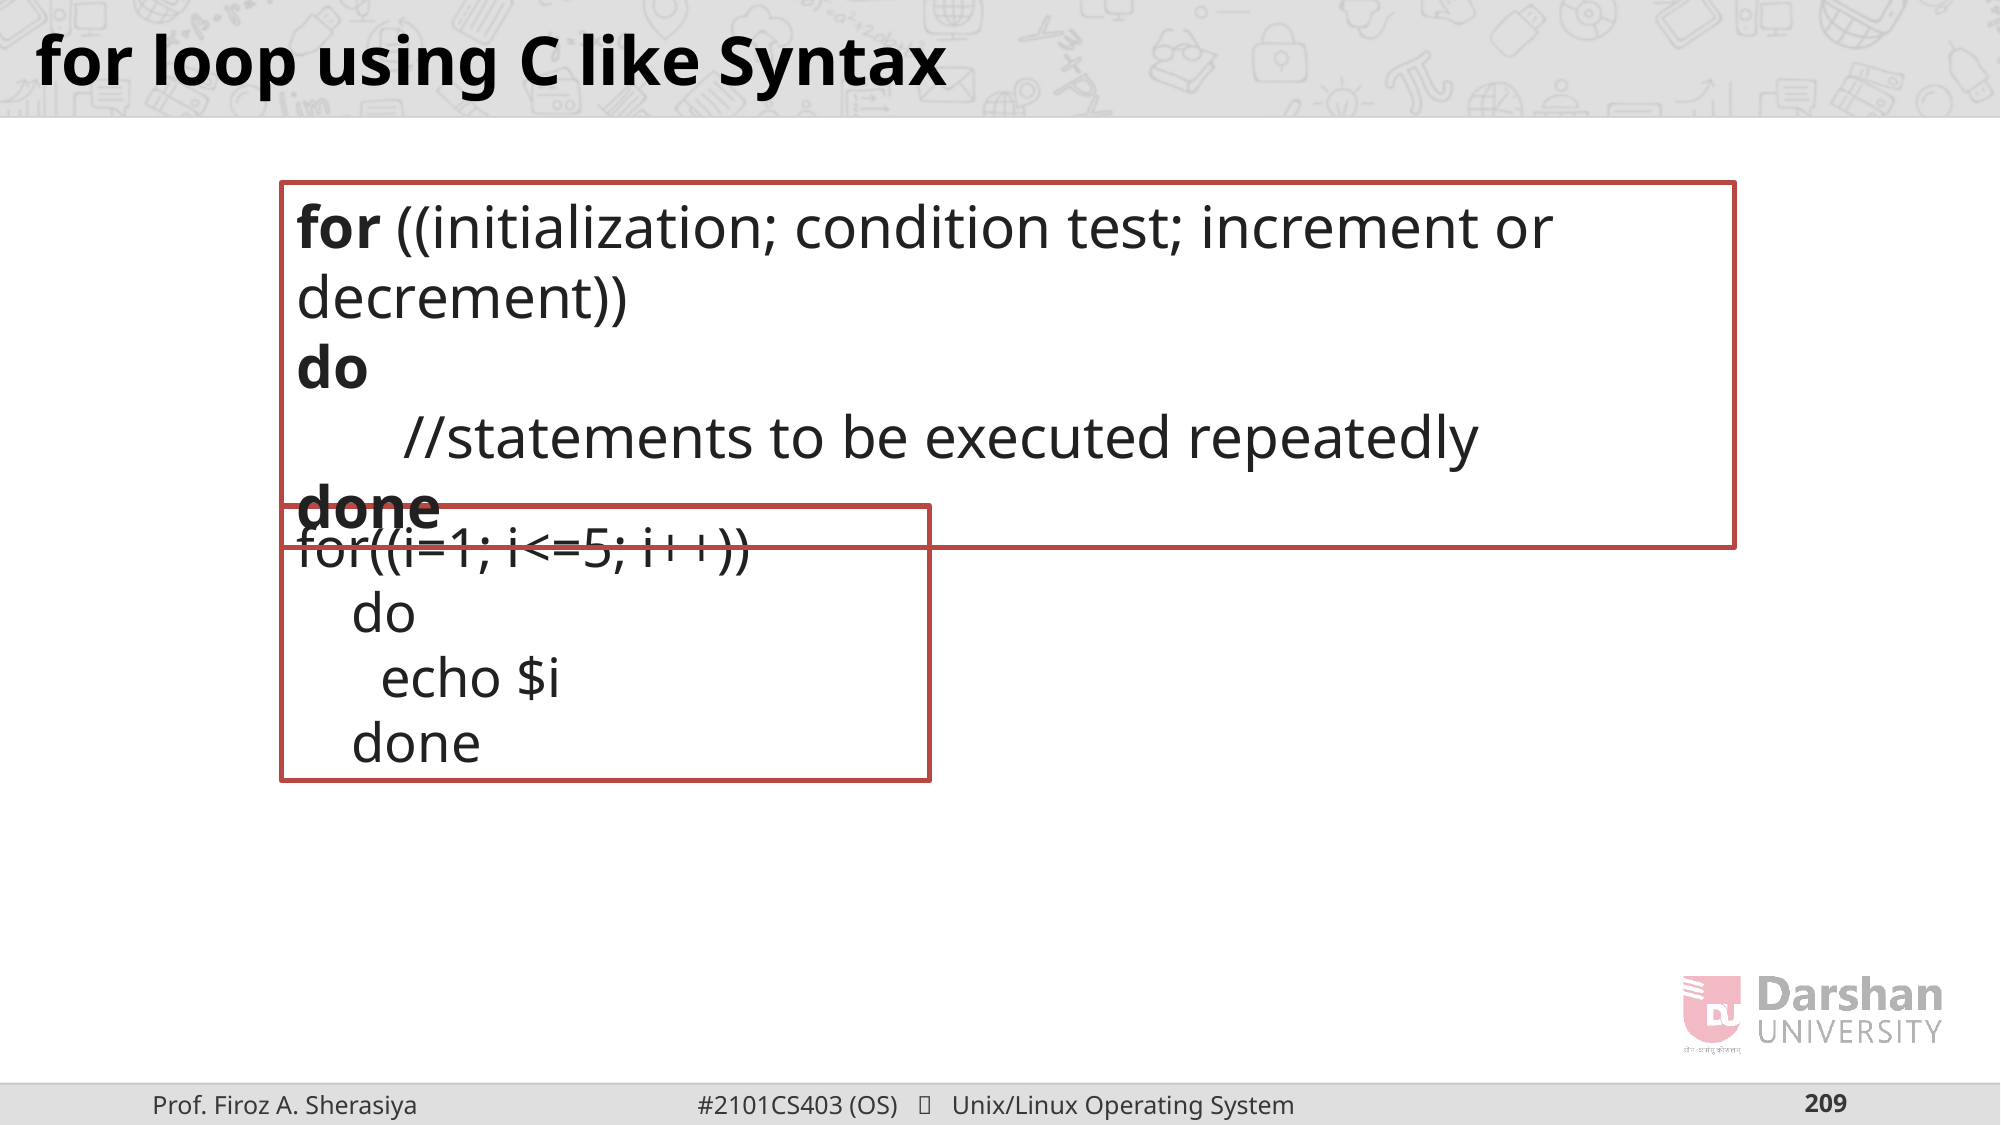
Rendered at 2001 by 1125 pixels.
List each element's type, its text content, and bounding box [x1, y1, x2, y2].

text_box for((i=1; i<=5; i++)) do echo $i done [281, 548, 930, 781]
title for loop using C like Syntax [0, 0, 2000, 117]
table_cell Ignores case [1662, 951, 1963, 1079]
text_box for ((initialization; condition test; increment or decrement)) do //statements to be executed repeatedly done [281, 182, 1735, 548]
